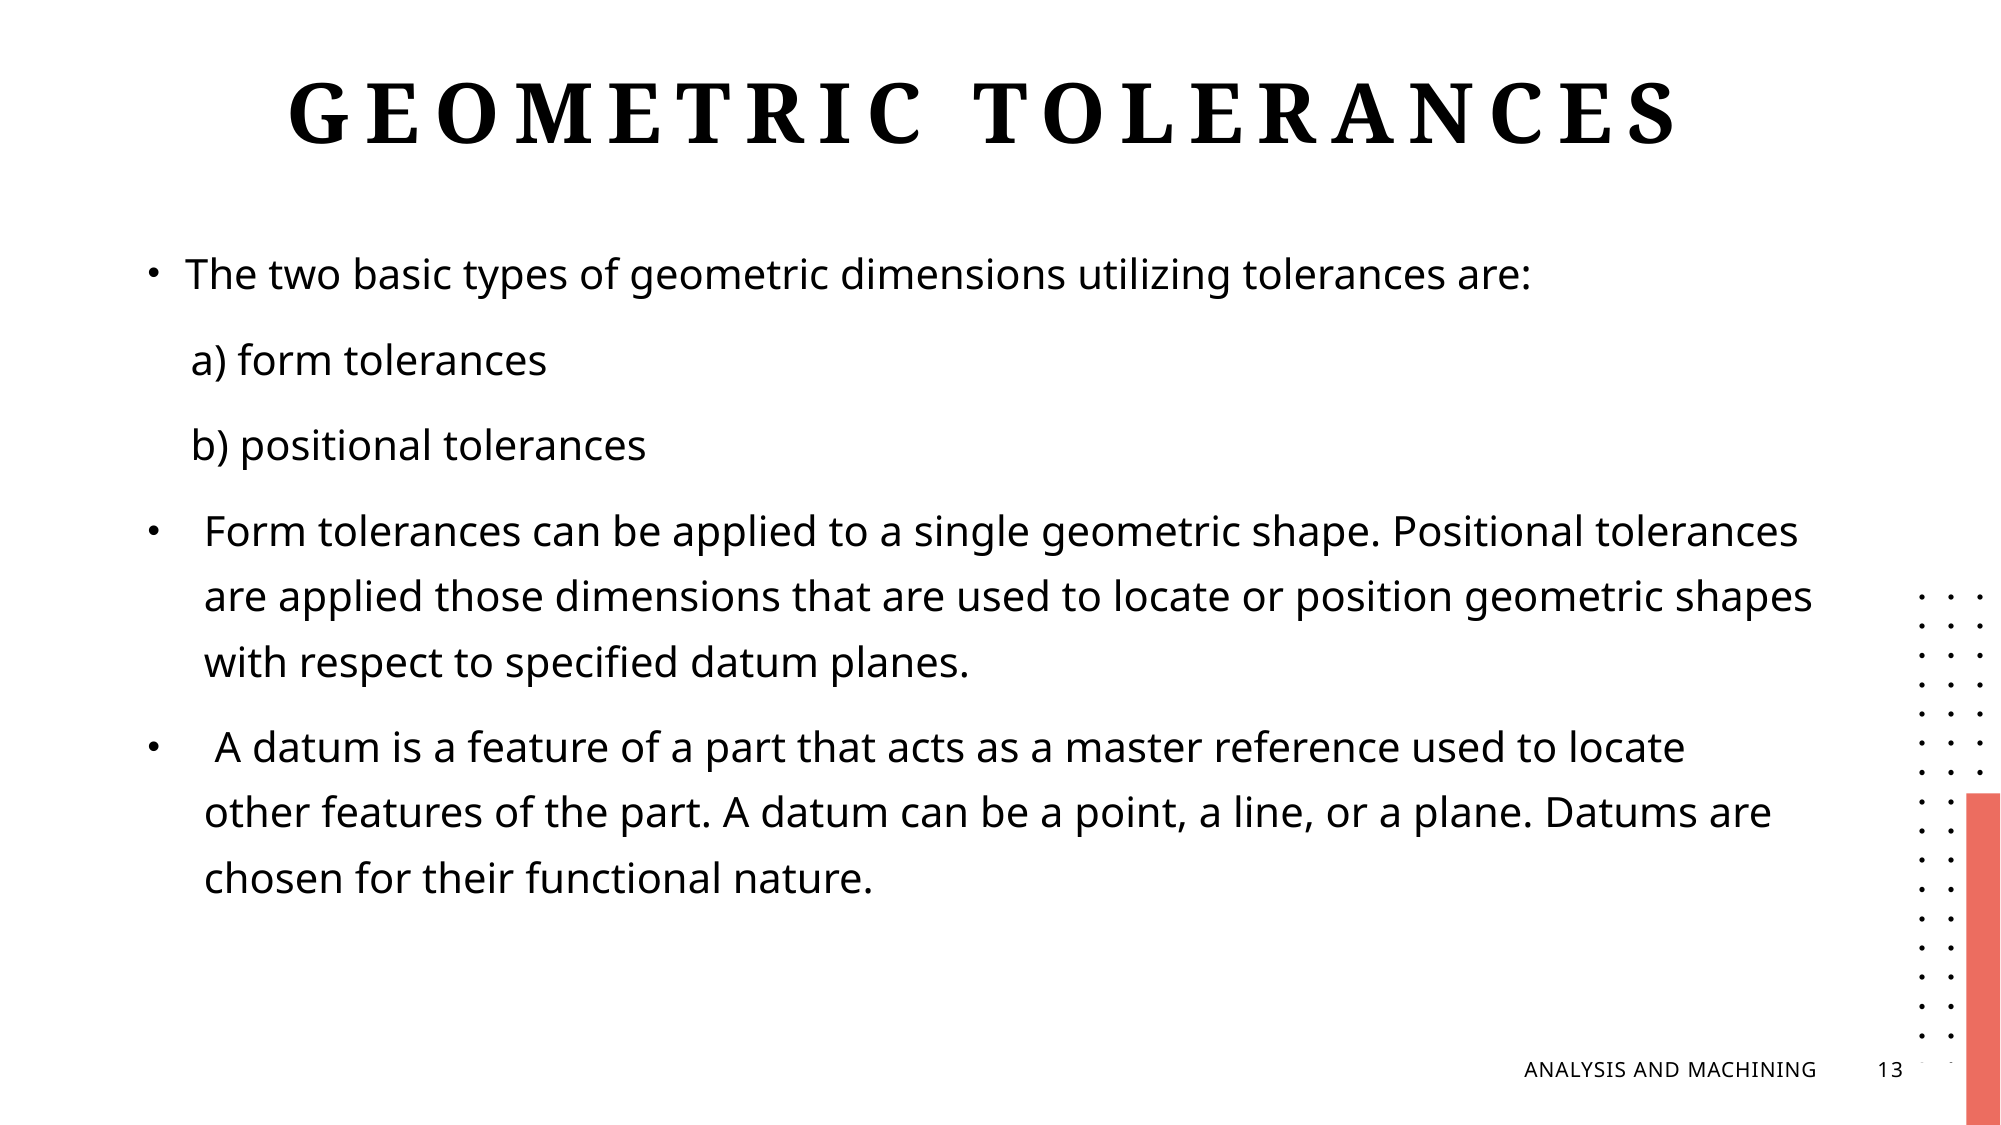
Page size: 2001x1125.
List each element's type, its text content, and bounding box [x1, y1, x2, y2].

title Geometric tolerances [132, 0, 1832, 168]
footer ANALYSIS AND MACHINING [1262, 1040, 1831, 1101]
list The two basic types of geometric dimensions utilizing tolerances are: a) form tolerances b) positional tolerances Form tolerances can be applied to a single geometric shape. Positional tolerances are applied those dimensions that are used to locate or position geometric shapes with respect to specified datum planes. A datum is a feature of a part that acts as a master reference used to locate other features of the part. A datum can be a point, a line, or a plane. Datums are chosen for their functional nature. [132, 224, 1834, 986]
picture [1907, 582, 1994, 1064]
slide_number 13 [1831, 1040, 1919, 1101]
